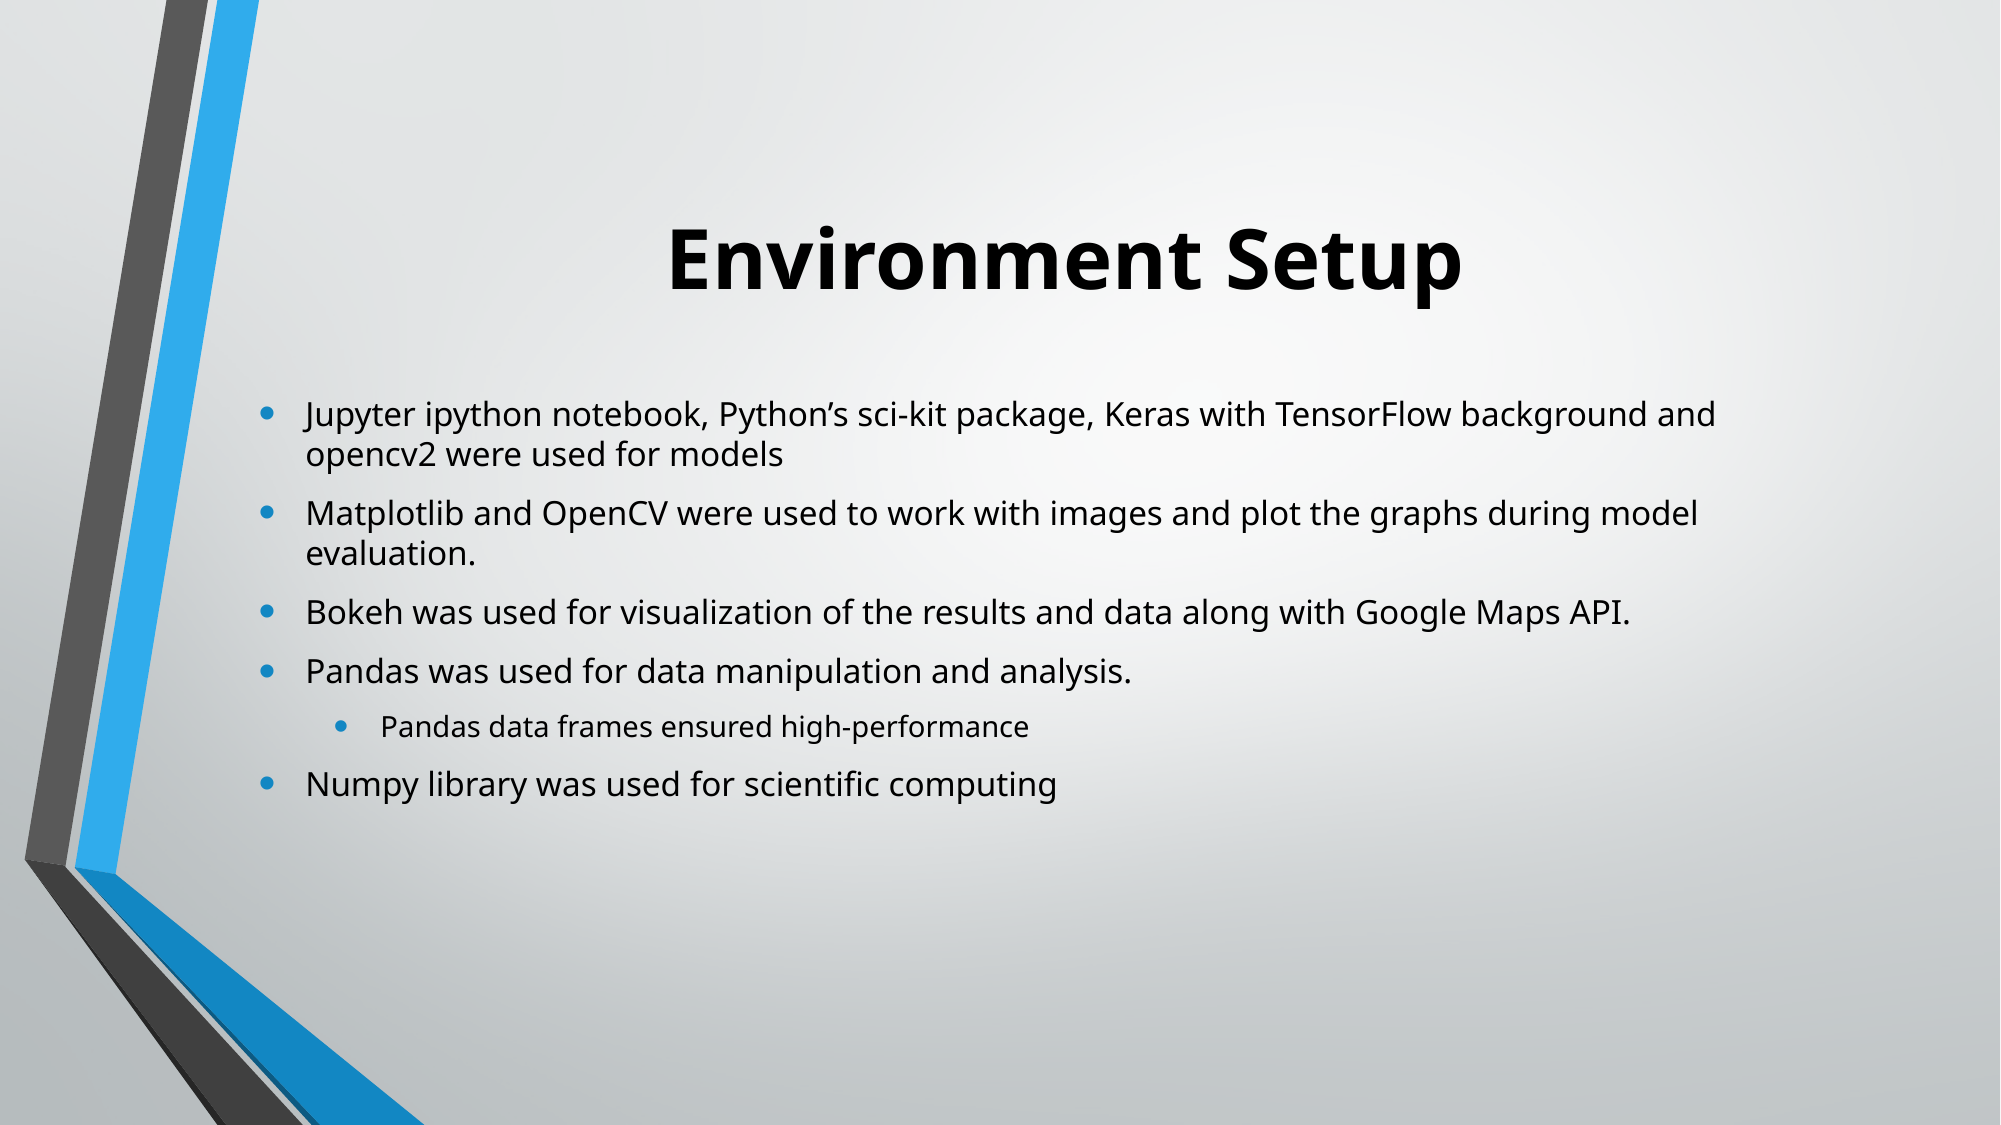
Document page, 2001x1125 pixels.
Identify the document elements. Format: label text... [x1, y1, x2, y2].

list Jupyter ipython notebook, Python’s sci-kit package, Keras with TensorFlow background and opencv2 were used for models Matplotlib and OpenCV were used to work with images and plot the graphs during model evaluation. Bokeh was used for visualization of the results and data along with Google Maps API. Pandas was used for data manipulation and analysis. Pandas data frames ensured high-performance Numpy library was used for scientific computing [243, 323, 1872, 874]
title Environment Setup [243, 112, 1887, 400]
